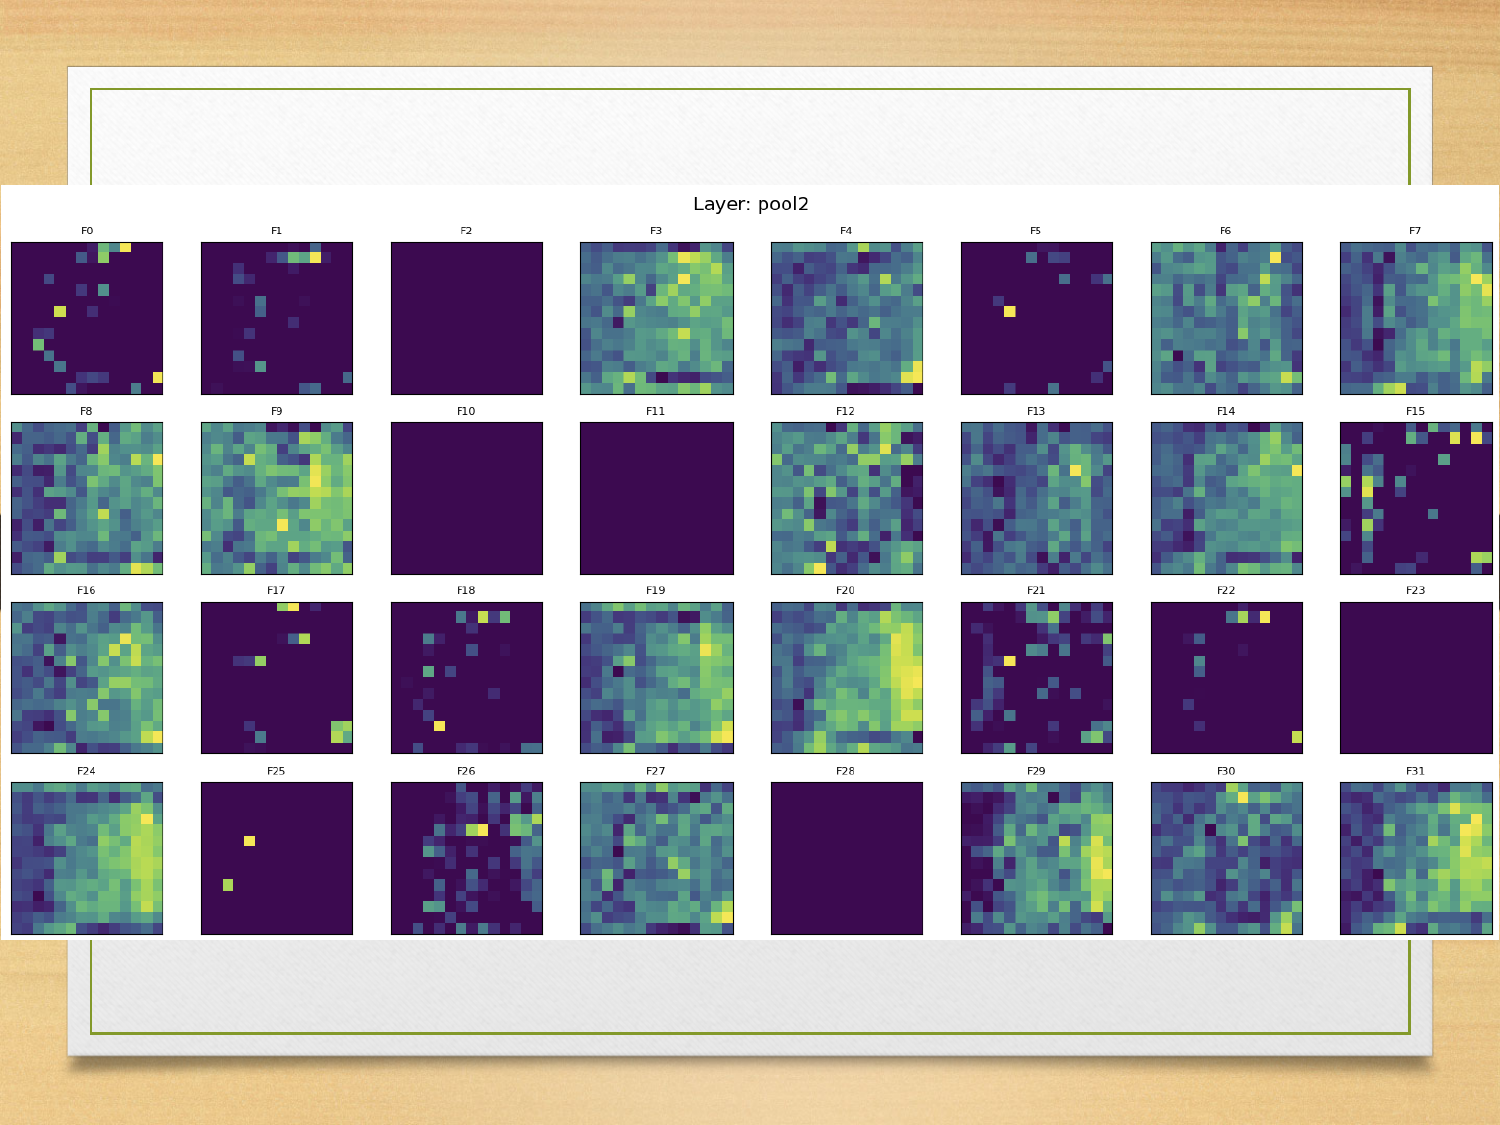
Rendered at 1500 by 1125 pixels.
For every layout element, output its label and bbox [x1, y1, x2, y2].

list [1, 185, 1499, 940]
picture [0, 0, 1500, 1125]
